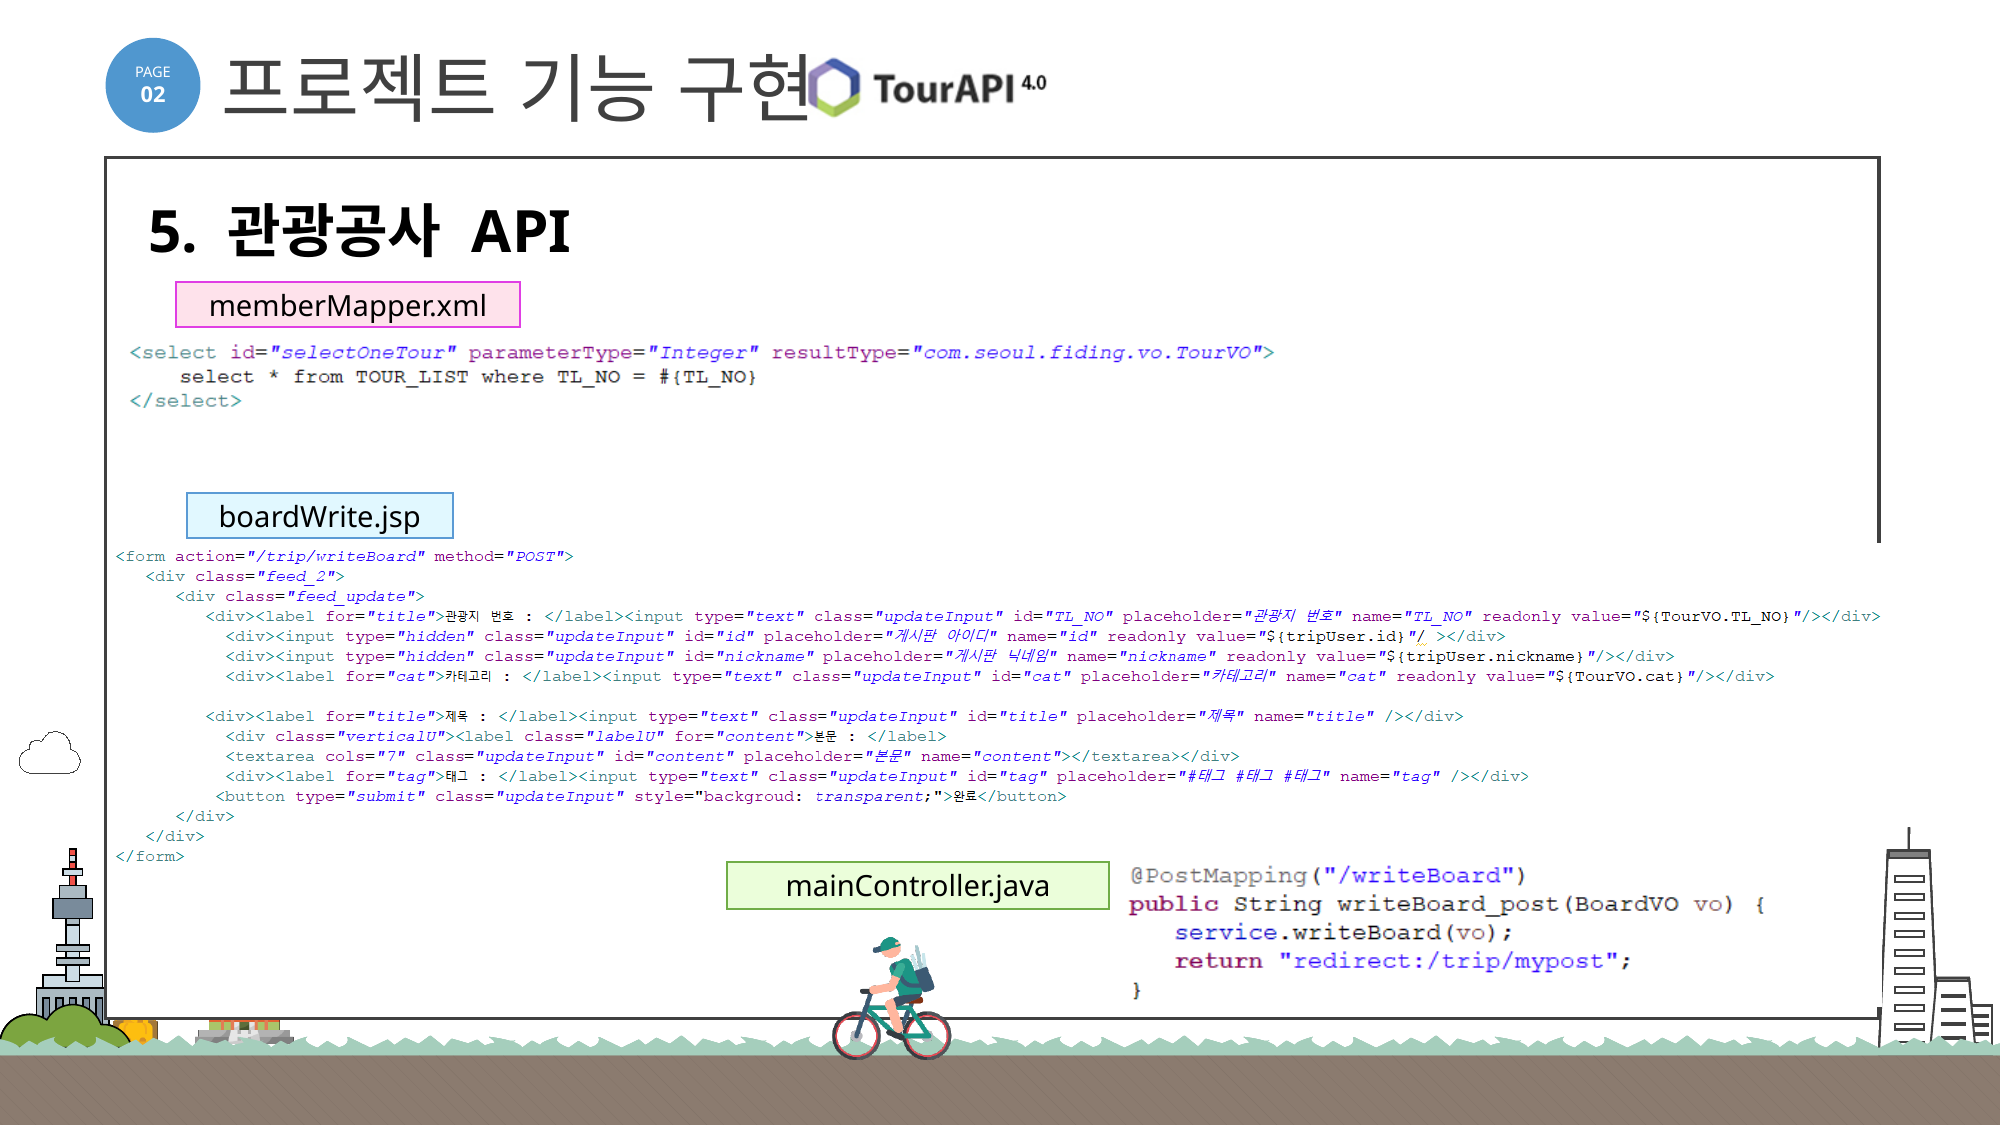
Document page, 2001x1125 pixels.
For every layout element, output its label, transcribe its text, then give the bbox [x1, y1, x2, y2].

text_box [105, 33, 1220, 140]
picture [109, 168, 1882, 1007]
text_box 5. 관광공사 API [133, 186, 587, 272]
text_box [104, 156, 1880, 731]
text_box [0, 731, 2000, 1125]
picture [830, 937, 953, 1060]
text_box memberMapper.xml [175, 281, 504, 328]
